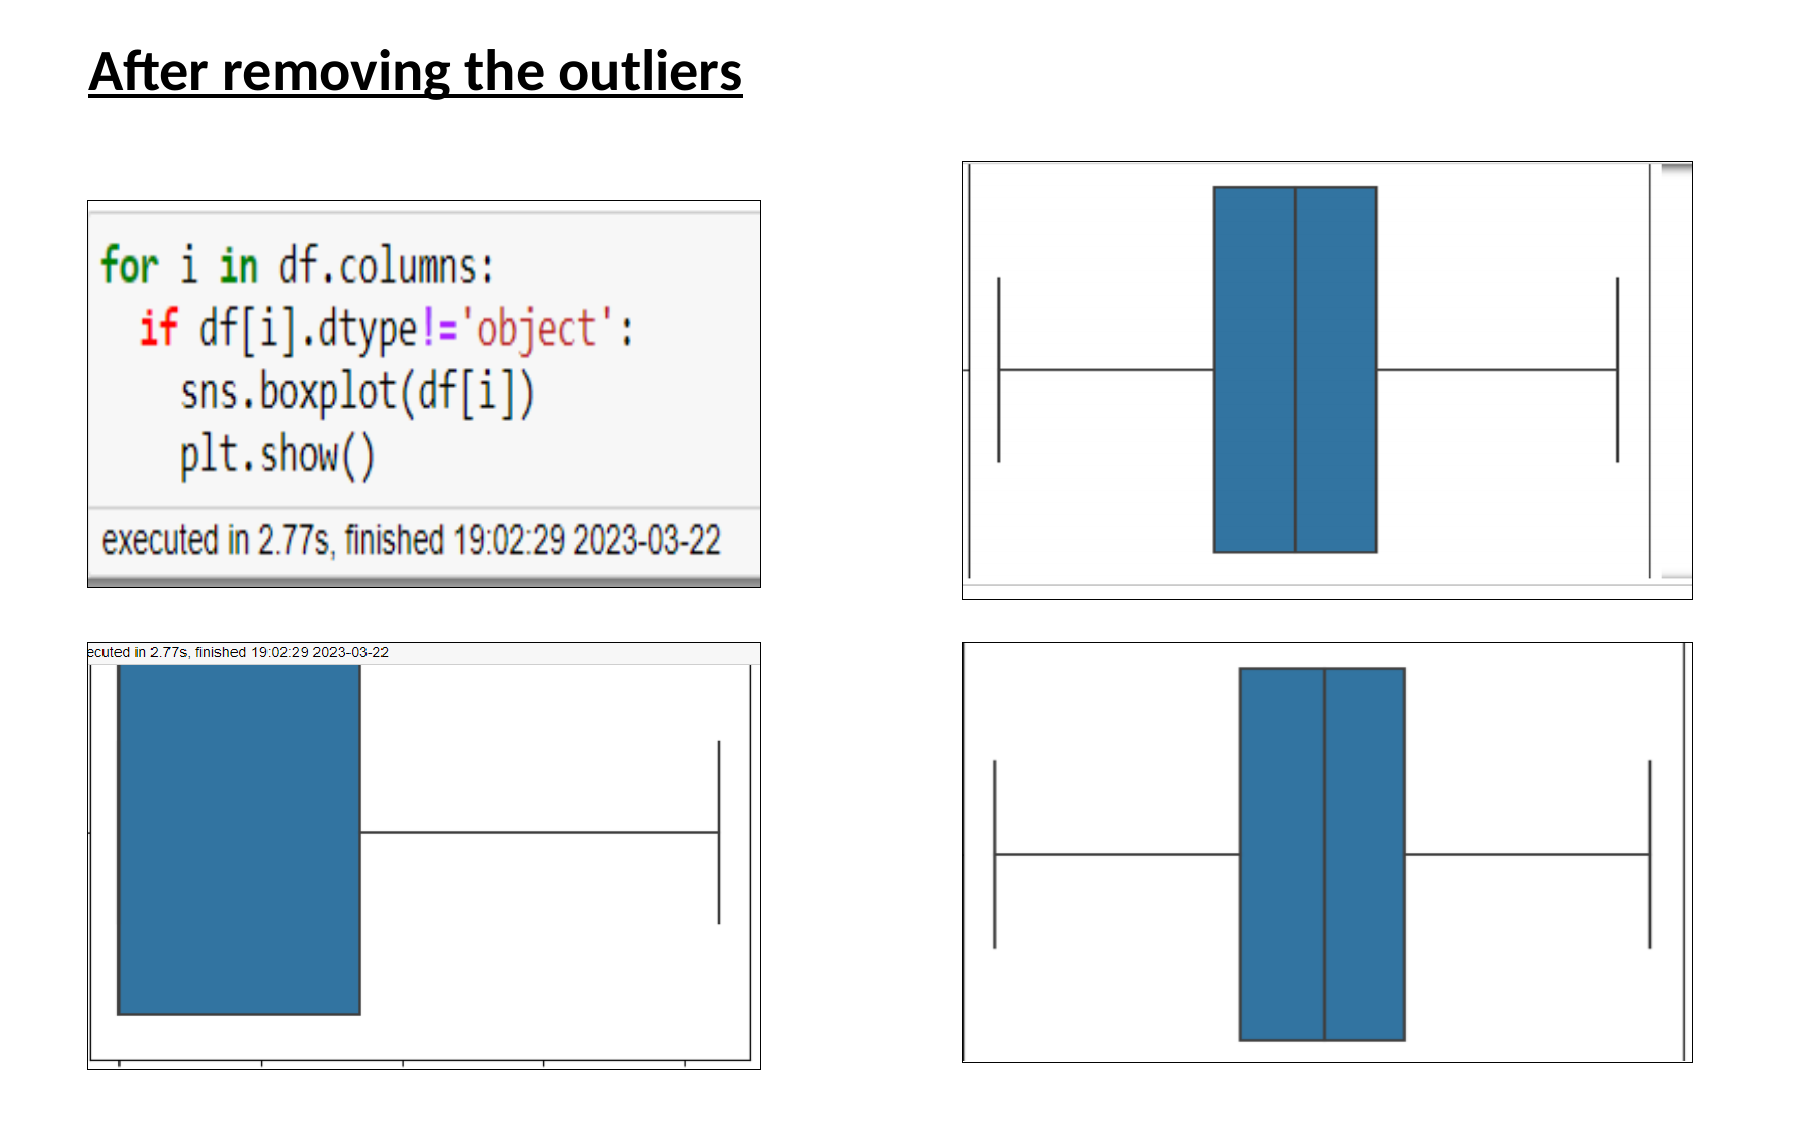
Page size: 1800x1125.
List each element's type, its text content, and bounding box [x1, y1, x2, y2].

picture [87, 199, 761, 588]
picture [87, 642, 761, 1070]
picture [962, 161, 1693, 601]
text_box After removing the outliers [73, 24, 1049, 110]
picture [962, 642, 1693, 1063]
